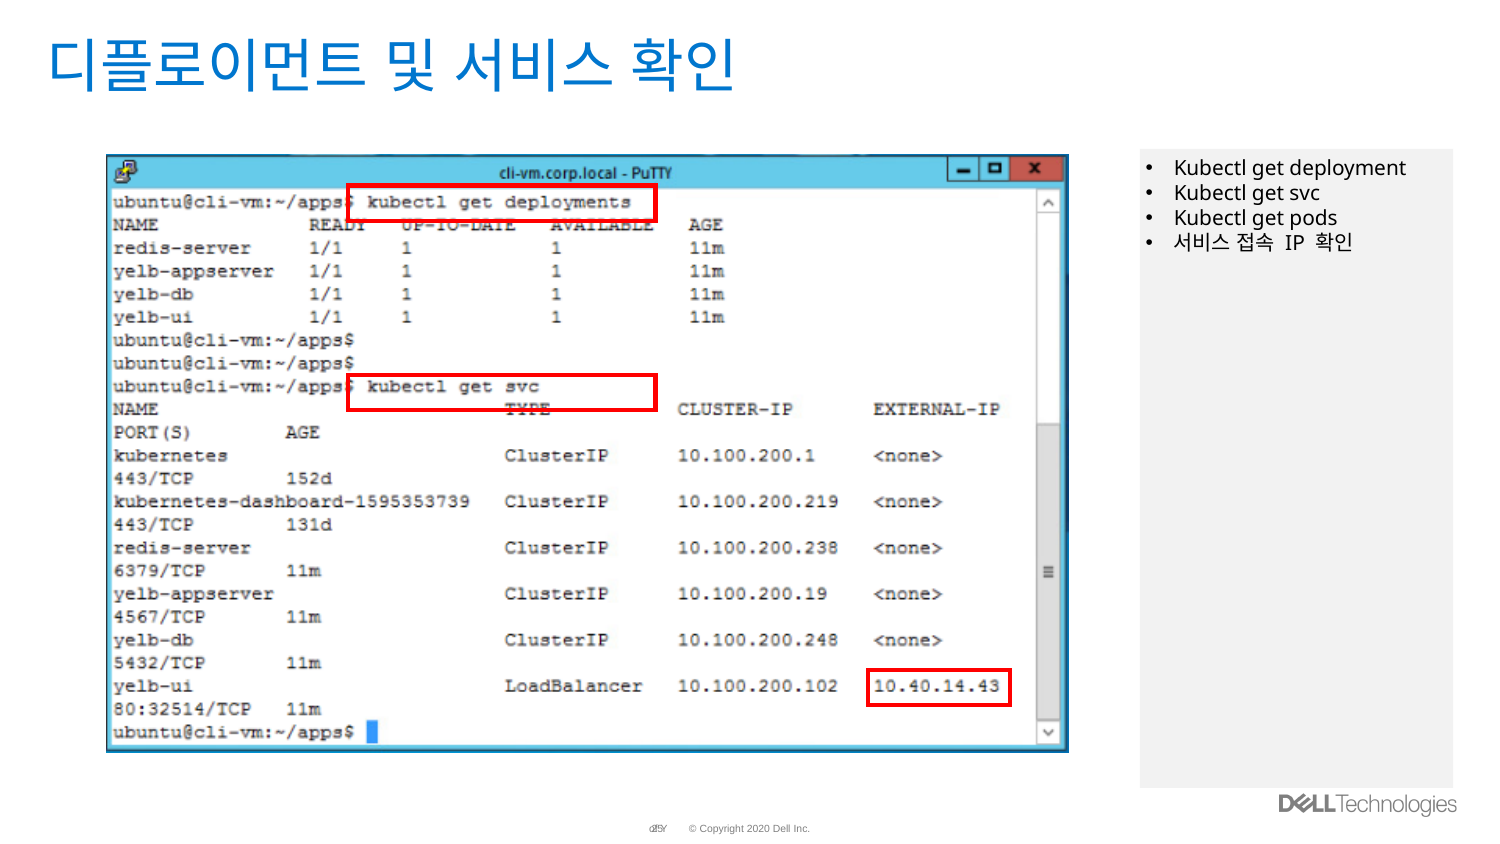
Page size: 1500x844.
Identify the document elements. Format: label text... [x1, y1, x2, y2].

picture [106, 154, 1069, 753]
title 디플로이먼트 및 서비스 확인 [46, 37, 1454, 102]
text_box Kubectl get deployment Kubectl get svc Kubectl get pods 서비스 접속 IP 확인 [1139, 148, 1454, 789]
picture [1279, 793, 1457, 817]
